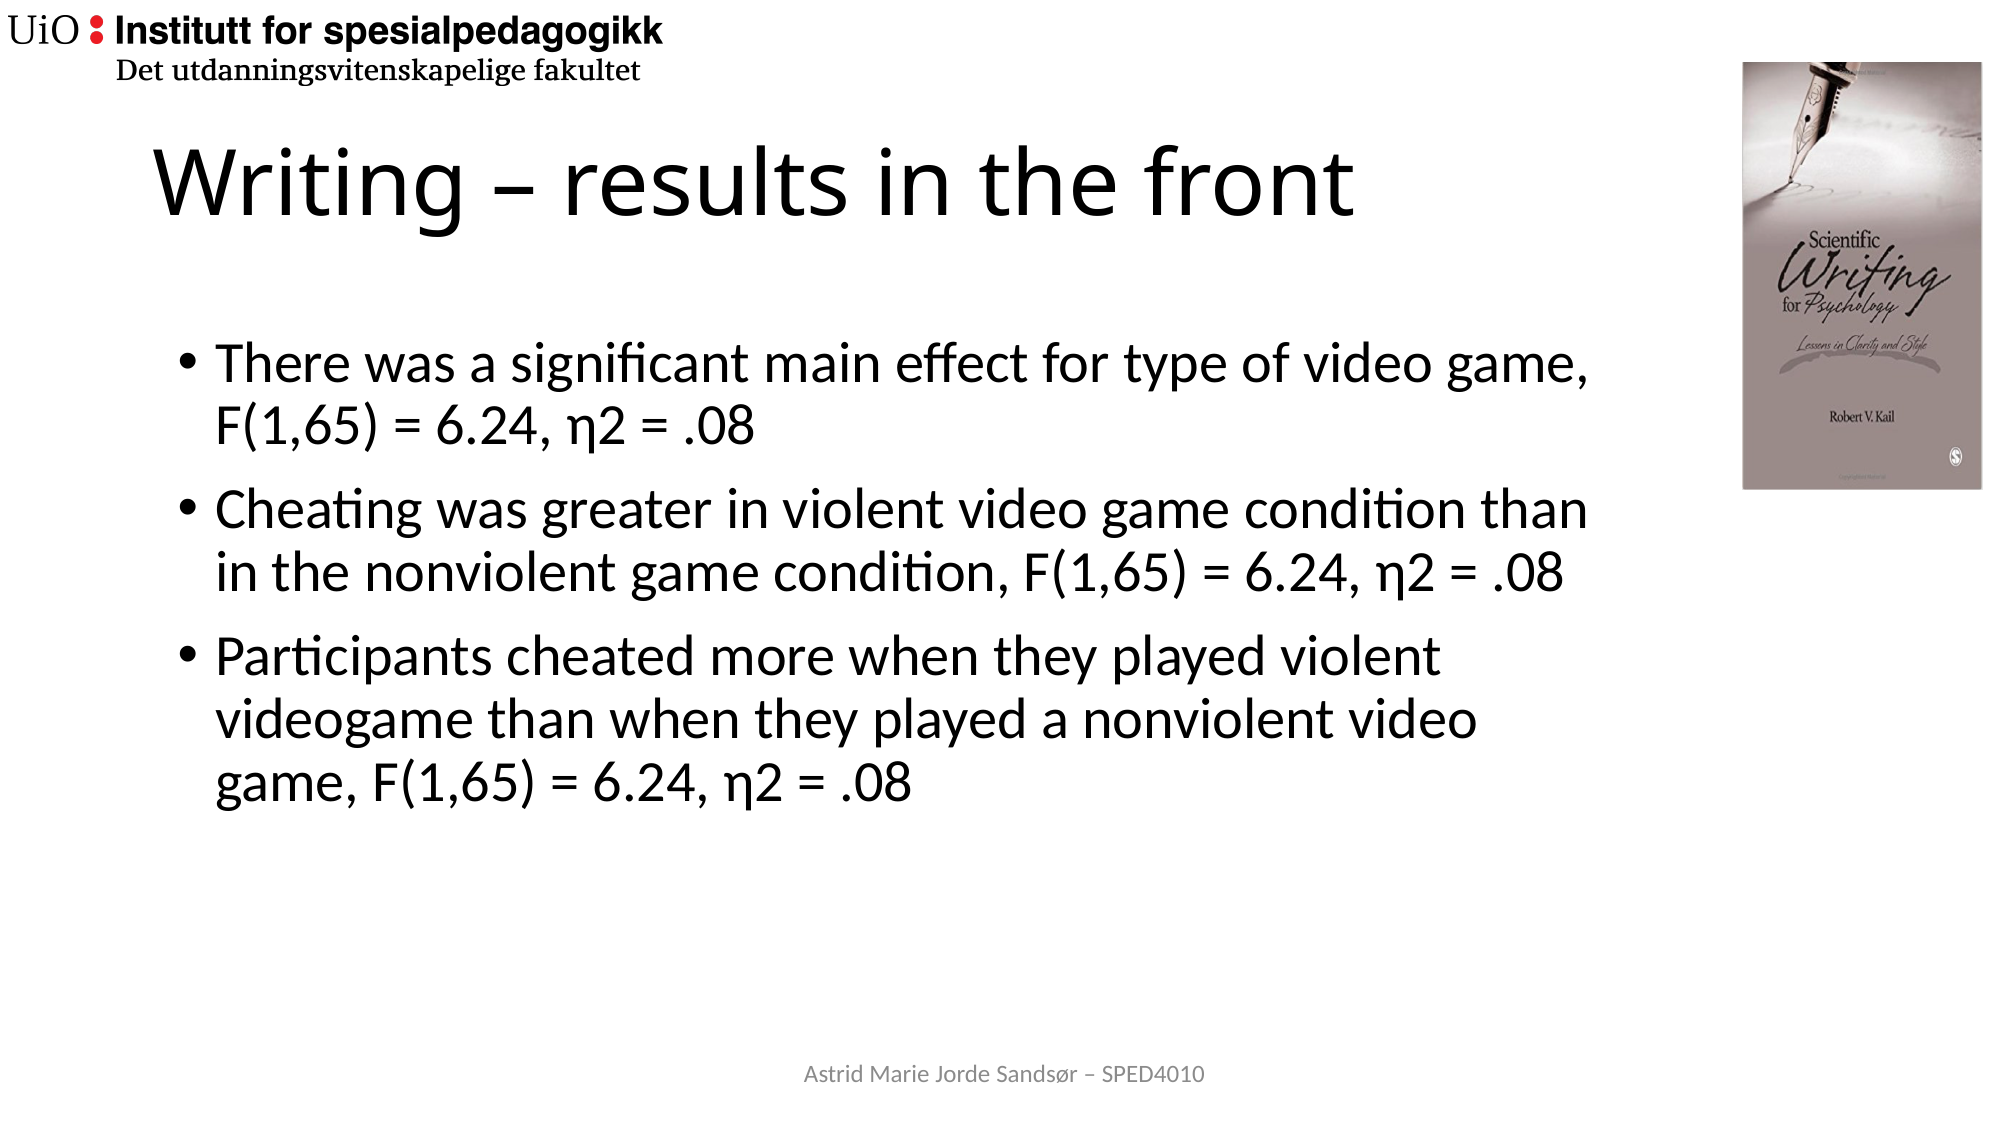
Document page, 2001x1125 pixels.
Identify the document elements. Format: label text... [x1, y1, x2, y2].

picture [8, 15, 663, 86]
picture [1742, 62, 1983, 491]
footer Astrid Marie Jorde Sandsør – SPED4010 [369, 1042, 1646, 1103]
text_box There was a significant main effect for type of video game, F(1,65) = 6.24, η2 = .08 Cheating was greater in violent video game condition than in the nonviolent game condition, F(1,65) = 6.24, η2 = .08 Participants cheated more when they played violent videogame than when they played a nonviolent video game, F(1,65) = 6.24, η2 = .08 [162, 324, 1644, 1039]
title Writing – results in the front [137, 94, 1742, 278]
